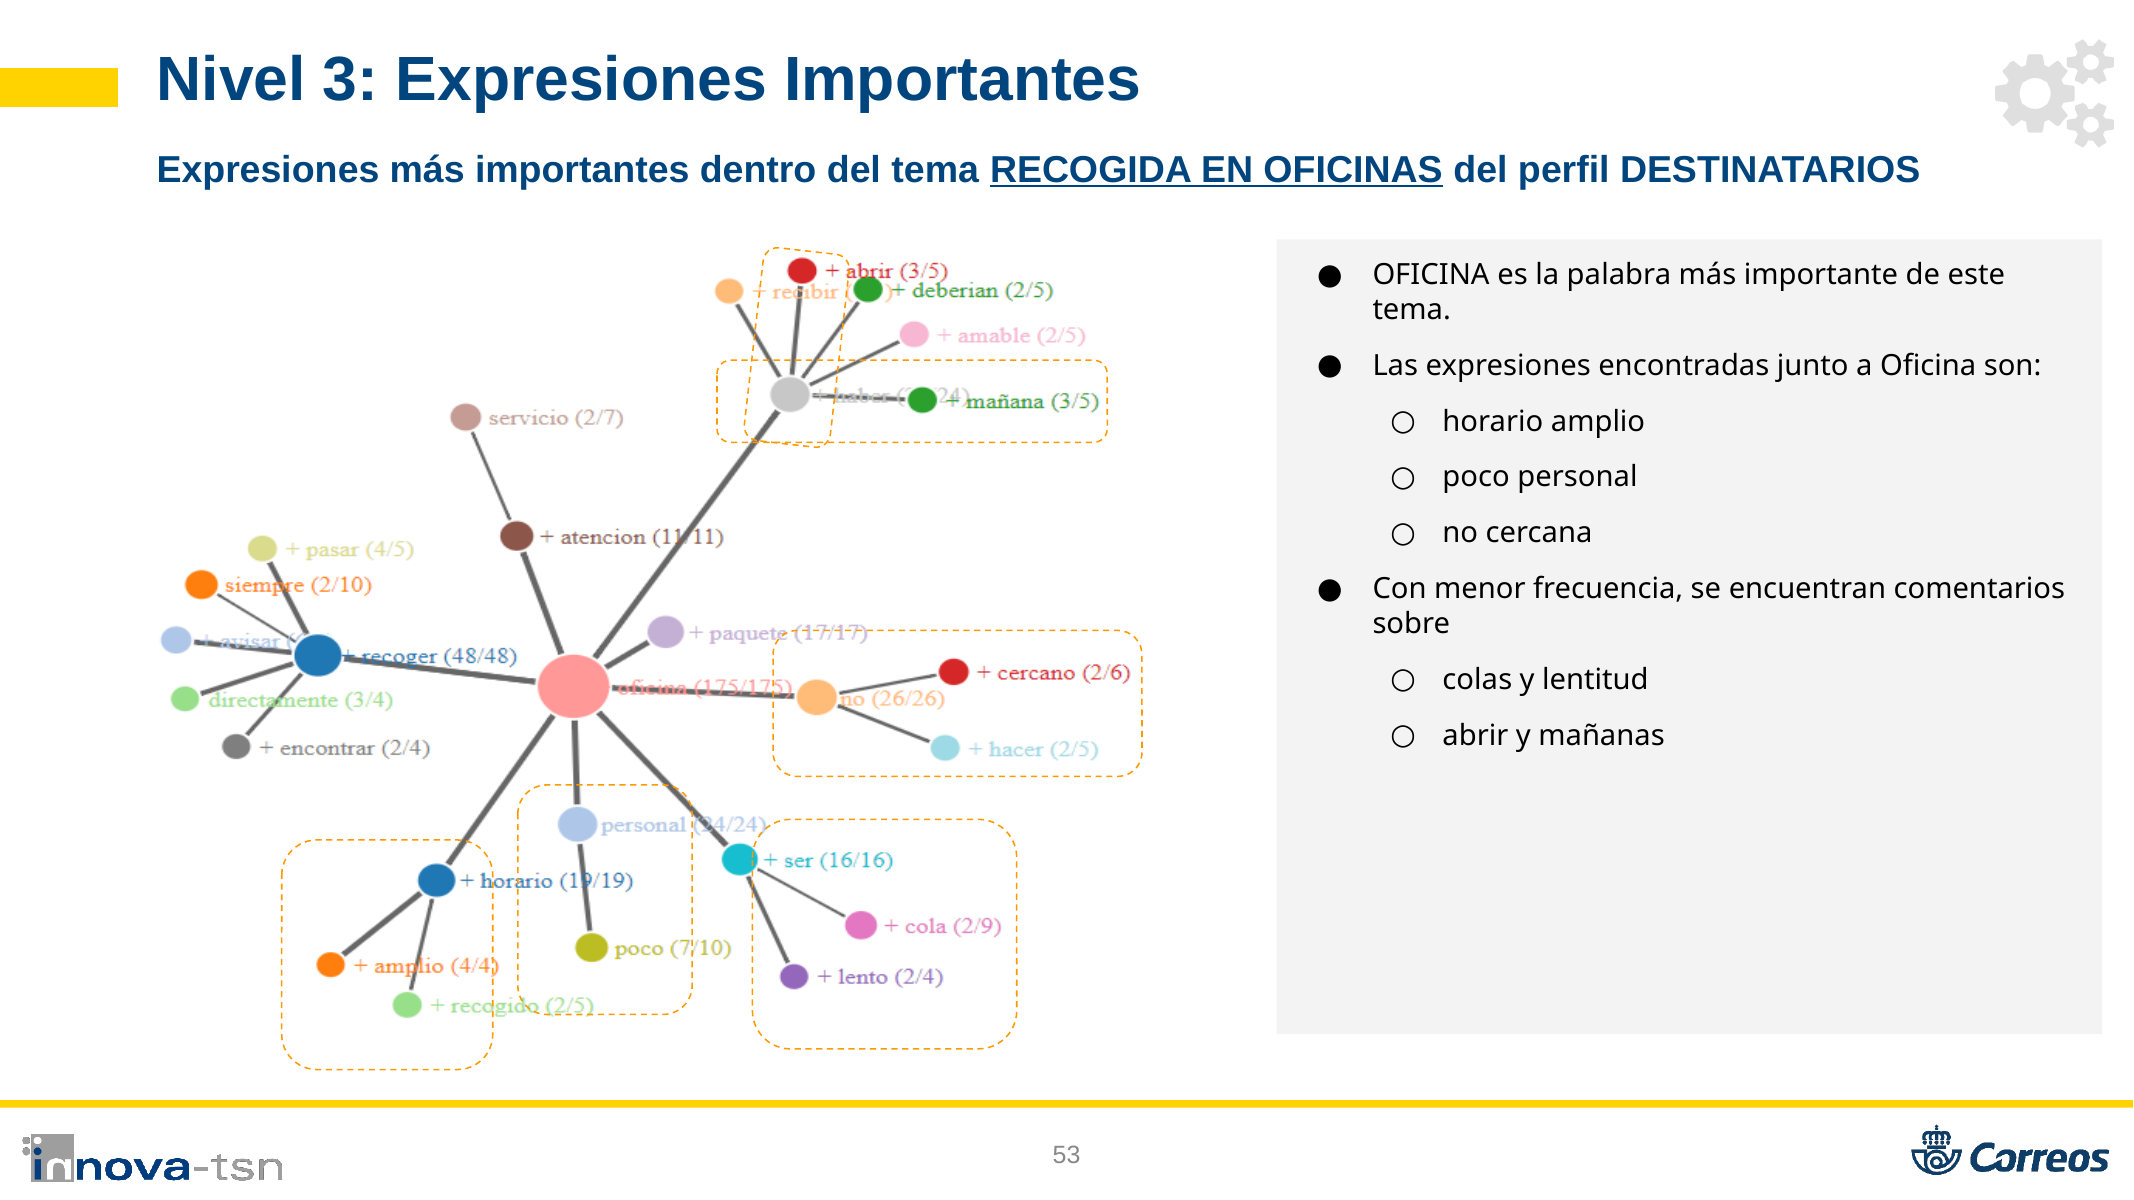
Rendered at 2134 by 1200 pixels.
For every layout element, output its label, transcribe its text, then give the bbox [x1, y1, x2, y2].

title Expresiones más importantes dentro del tema RECOGIDA EN OFICINAS del perfil DESTINATARIOS [141, 147, 2080, 193]
picture [153, 222, 1154, 1036]
subtitle Nivel 3: Expresiones Importantes [141, 42, 1990, 118]
slide_number 53 [1020, 1107, 1113, 1200]
picture [1995, 33, 2114, 152]
picture [16, 1127, 287, 1188]
text_box [770, 1043, 999, 1049]
text_box OFICINA es la palabra más importante de este tema. Las expresiones encontradas junto a Oficina son: horario amplio poco personal no cercana Con menor frecuencia, se encuentran comentarios sobre colas y lentitud abrir y mañanas [1276, 239, 2103, 1035]
text_box [282, 1043, 492, 1070]
picture [1886, 1099, 2134, 1200]
